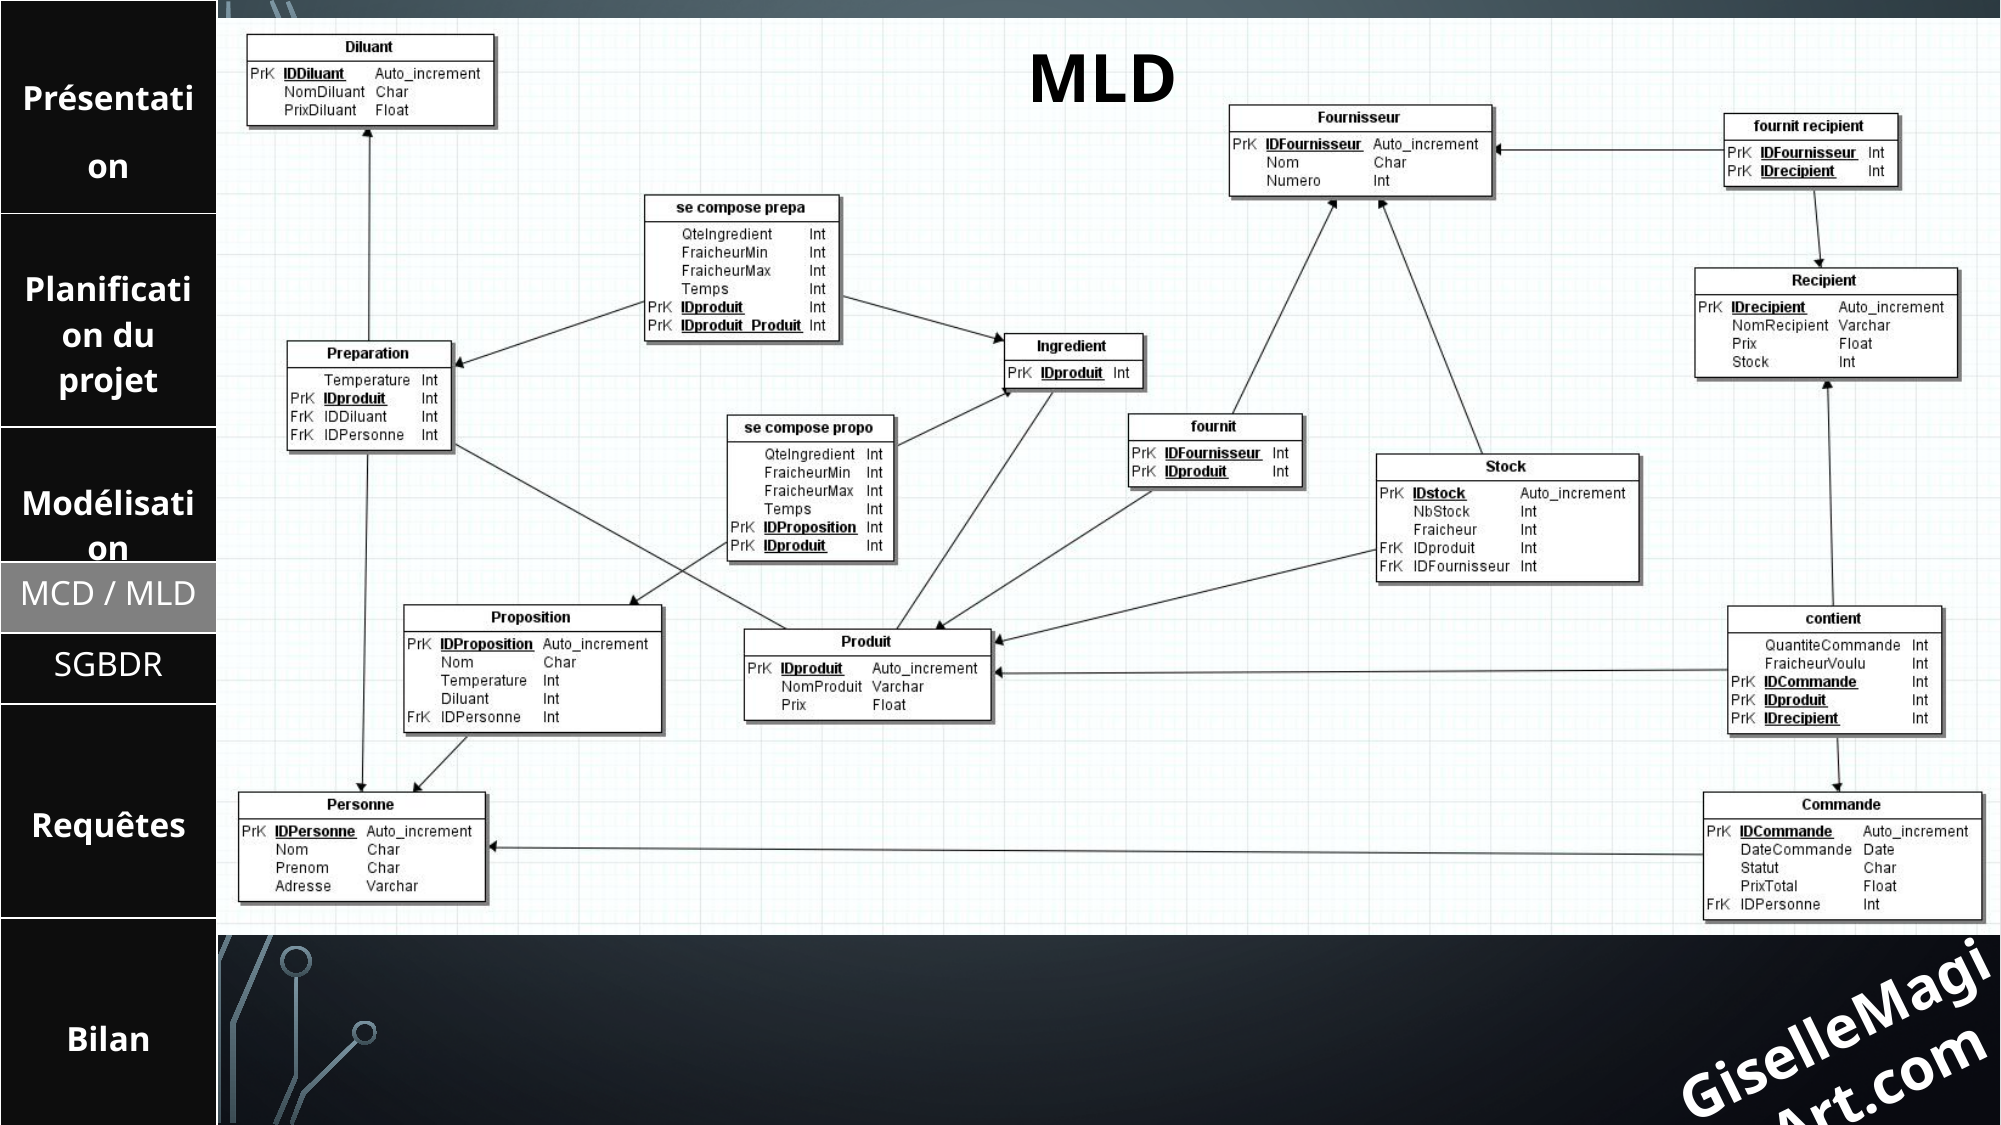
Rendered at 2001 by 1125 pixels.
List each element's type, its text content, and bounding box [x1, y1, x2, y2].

table_cell Bilan [1, 919, 216, 1125]
table_cell Requêtes [1, 705, 216, 917]
table_cell Planification du projet [1, 214, 216, 426]
table_cell SGBDR [1, 634, 216, 703]
table_header Présentation [1, 1, 216, 213]
table_cell MCD / MLD [1, 563, 216, 632]
table_cell Modélisation [1, 428, 216, 561]
picture [216, 17, 2001, 936]
text_box GiselleMagicArt.com [1638, 936, 2000, 1125]
